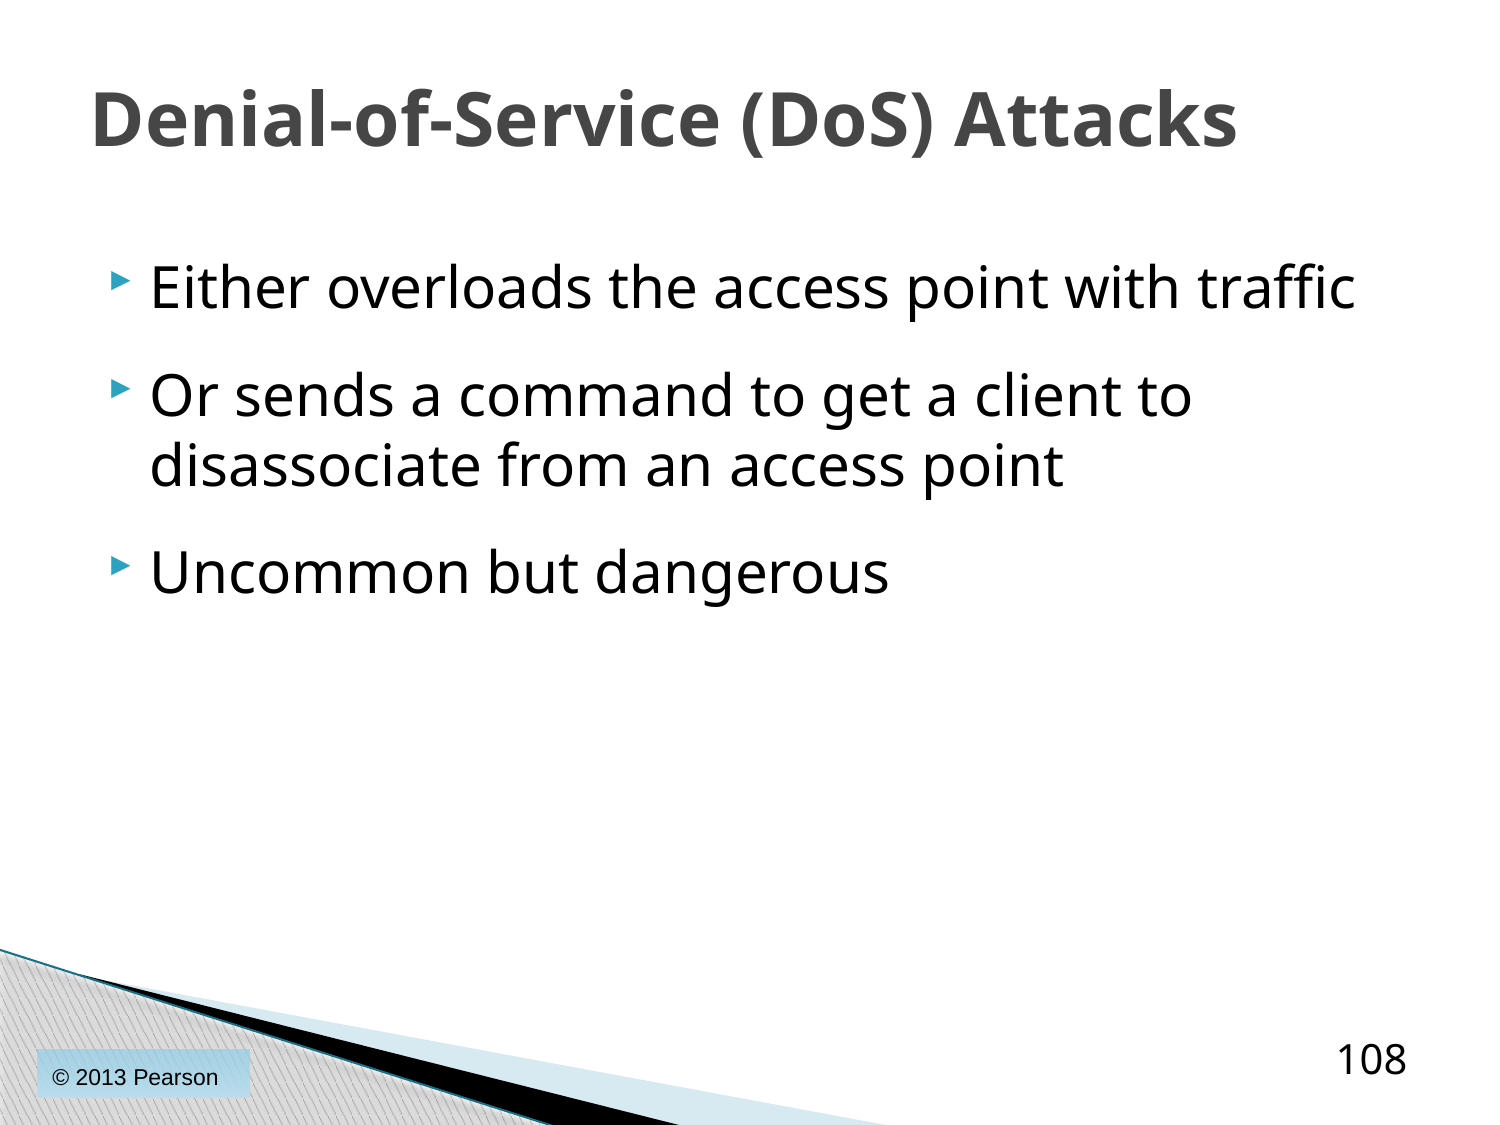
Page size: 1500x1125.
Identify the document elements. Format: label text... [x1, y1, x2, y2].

footer © 2013 Pearson [37, 1050, 250, 1098]
title Denial-of-Service (DoS) Attacks [75, 45, 1425, 188]
slide_number 108 [1287, 1037, 1423, 1098]
list Either overloads the access point with traffic Or sends a command to get a client to disassociate from an access point Uncommon but dangerous [74, 242, 1426, 986]
